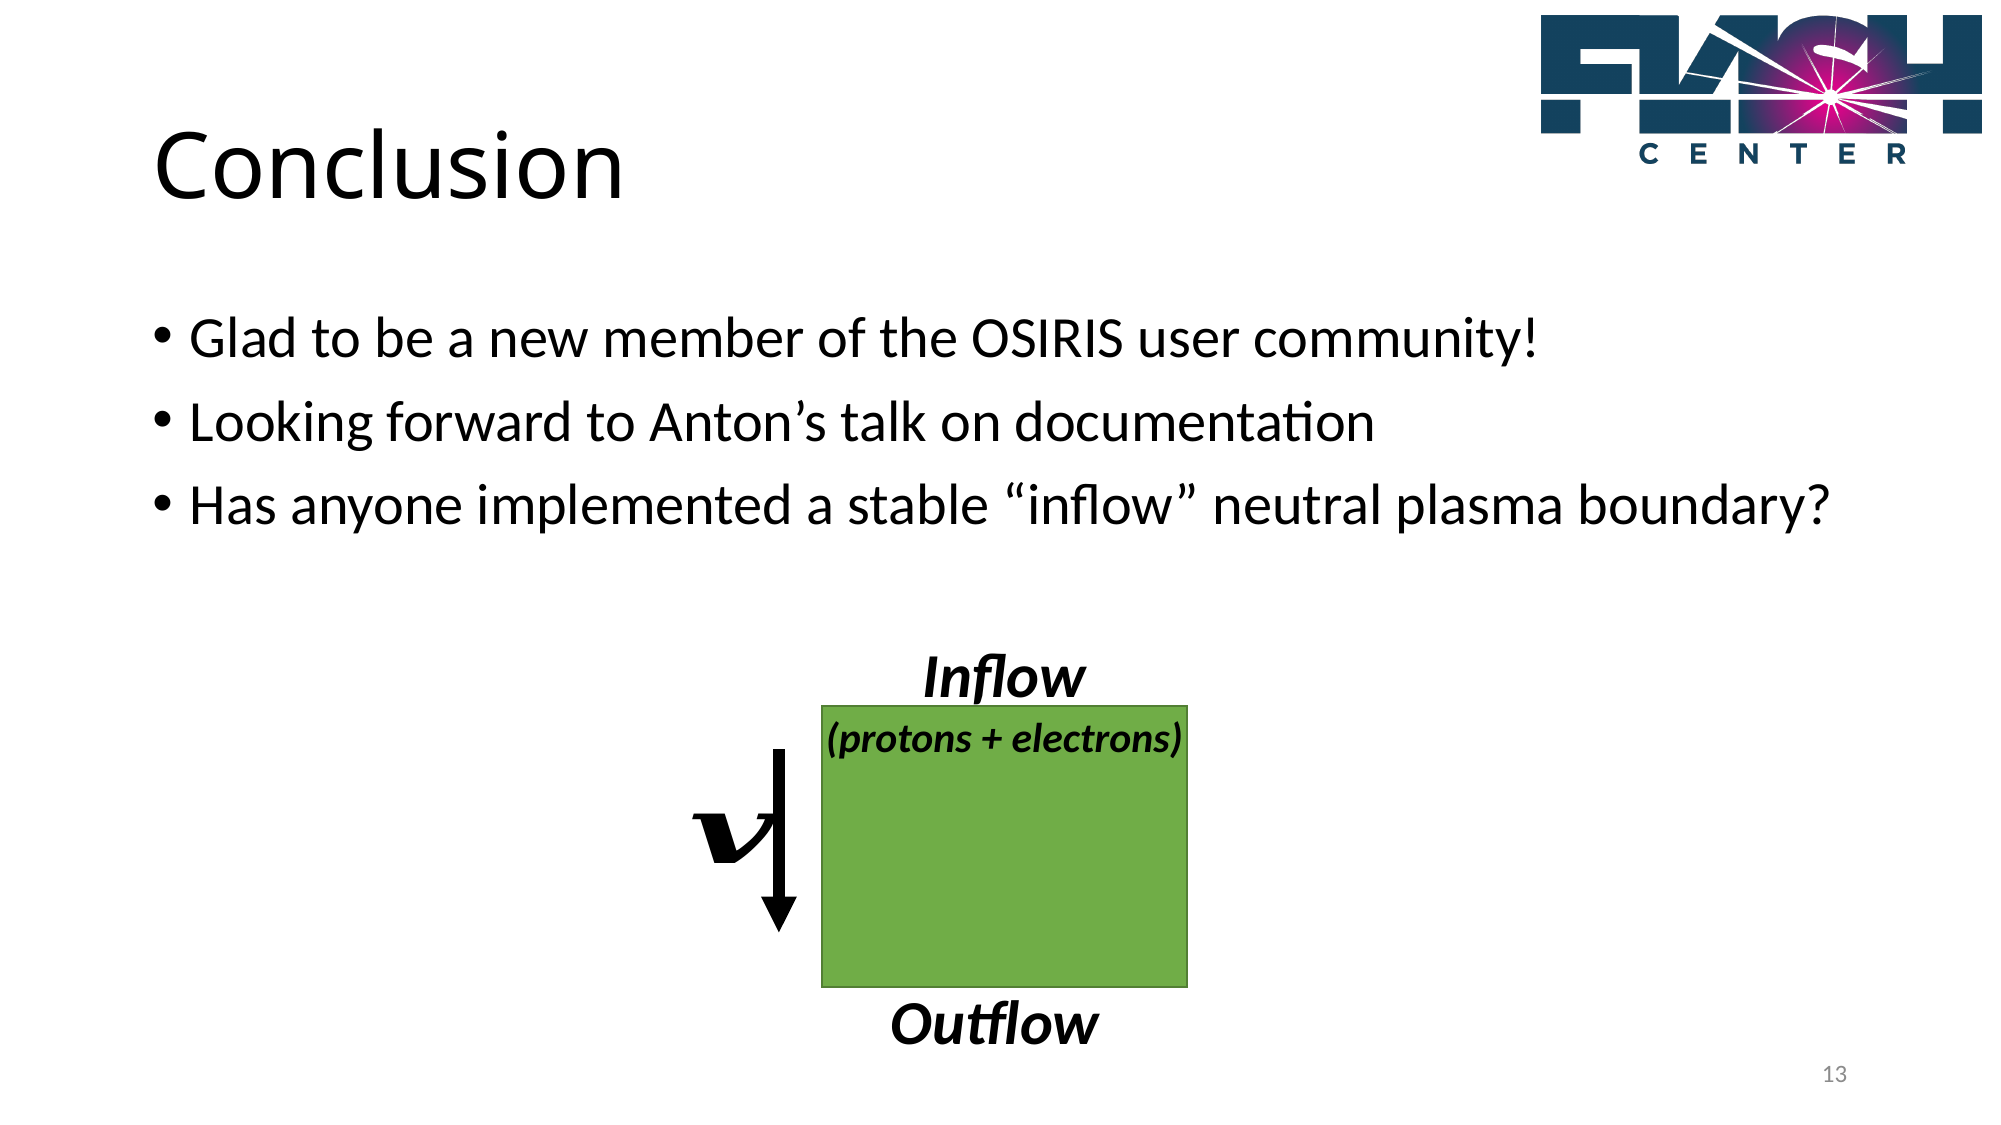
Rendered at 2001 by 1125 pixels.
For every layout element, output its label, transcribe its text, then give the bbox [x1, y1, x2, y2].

slide_number 13 [1412, 1042, 1863, 1103]
text_box Outflow [876, 975, 1400, 1065]
title Conclusion [137, 59, 1863, 278]
list Glad to be a new member of the OSIRIS user community! Looking forward to Anton’s talk on documentation Has anyone implemented a stable “inflow” neutral plasma boundary? [137, 299, 1863, 1014]
text_box [821, 768, 1188, 988]
picture [1541, 15, 1982, 164]
text_box Inflow (protons + electrons) [634, 627, 1374, 768]
